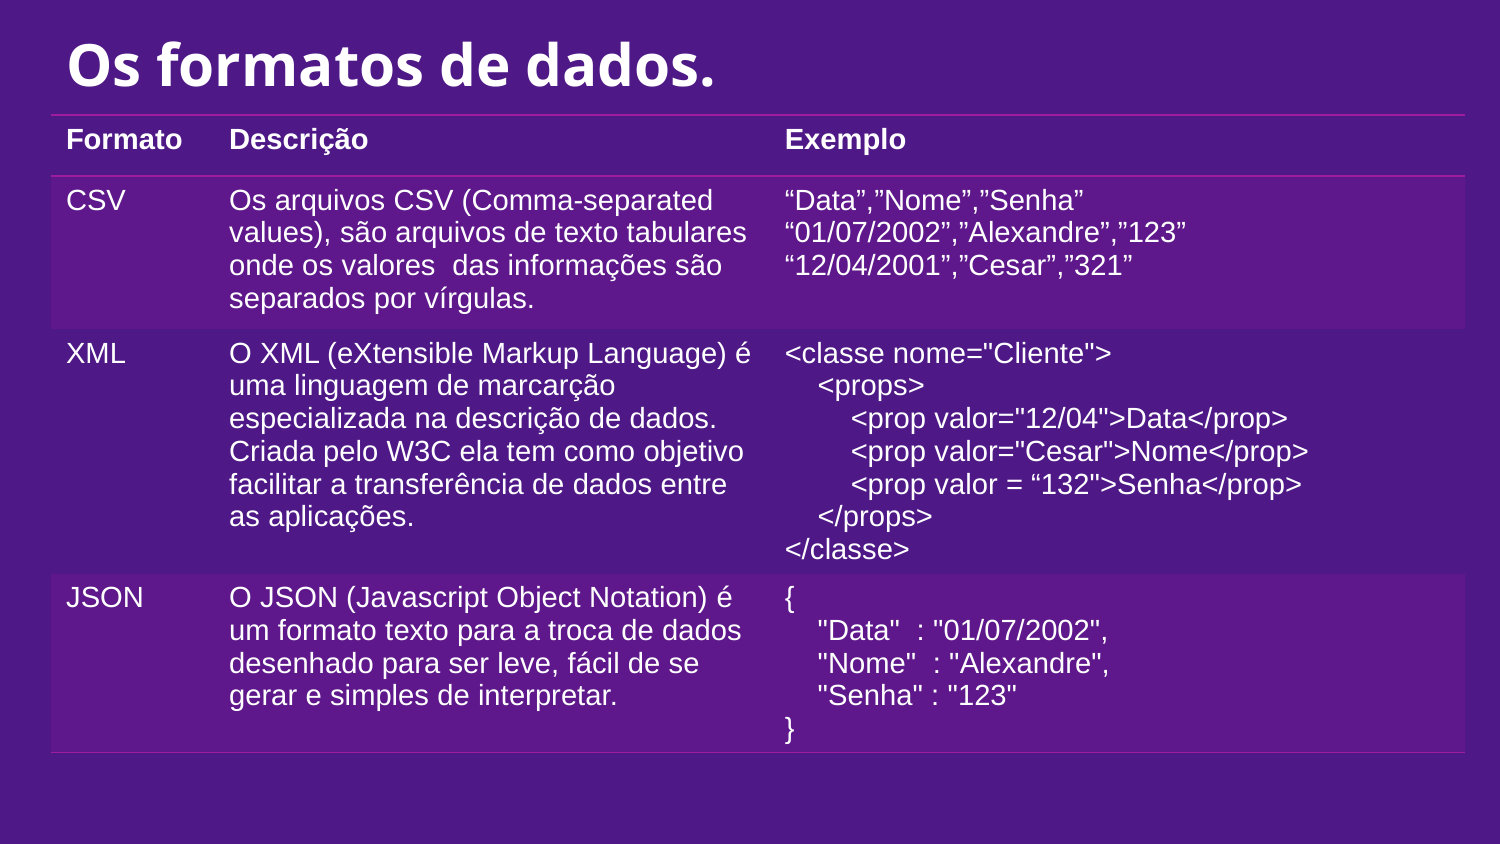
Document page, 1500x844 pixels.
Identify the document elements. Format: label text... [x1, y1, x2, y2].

table_header Formato [51, 116, 214, 175]
table_header Descrição [214, 116, 770, 175]
table_cell <classe nome="Cliente"> <props> <prop valor="12/04">Data</prop> <prop valor="Cesar">Nome</prop> <prop valor = “132">Senha</prop> </props> </classe> [770, 329, 1465, 574]
table_cell “Data”,”Nome”,”Senha” “01/07/2002”,”Alexandre”,”123” “12/04/2001”,”Cesar”,”321” [770, 177, 1465, 329]
table_cell XML [51, 329, 214, 574]
table_cell O JSON (Javascript Object Notation) é um formato texto para a troca de dados desenhado para ser leve, fácil de se gerar e simples de interpretar. [214, 574, 770, 752]
table_cell Os arquivos CSV (Comma-separated values), são arquivos de texto tabulares onde os valores das informações são separados por vírgulas. [214, 177, 770, 329]
title Os formatos de dados. [51, 13, 1449, 108]
table_cell JSON [51, 574, 214, 752]
table_cell O XML (eXtensible Markup Language) é uma linguagem de marcarção especializada na descrição de dados. Criada pelo W3C ela tem como objetivo facilitar a transferência de dados entre as aplicações. [214, 329, 770, 574]
table_header Exemplo [770, 116, 1465, 175]
table_cell CSV [51, 177, 214, 329]
table_cell { "Data" : "01/07/2002", "Nome" : "Alexandre", "Senha" : "123" } [770, 574, 1465, 752]
